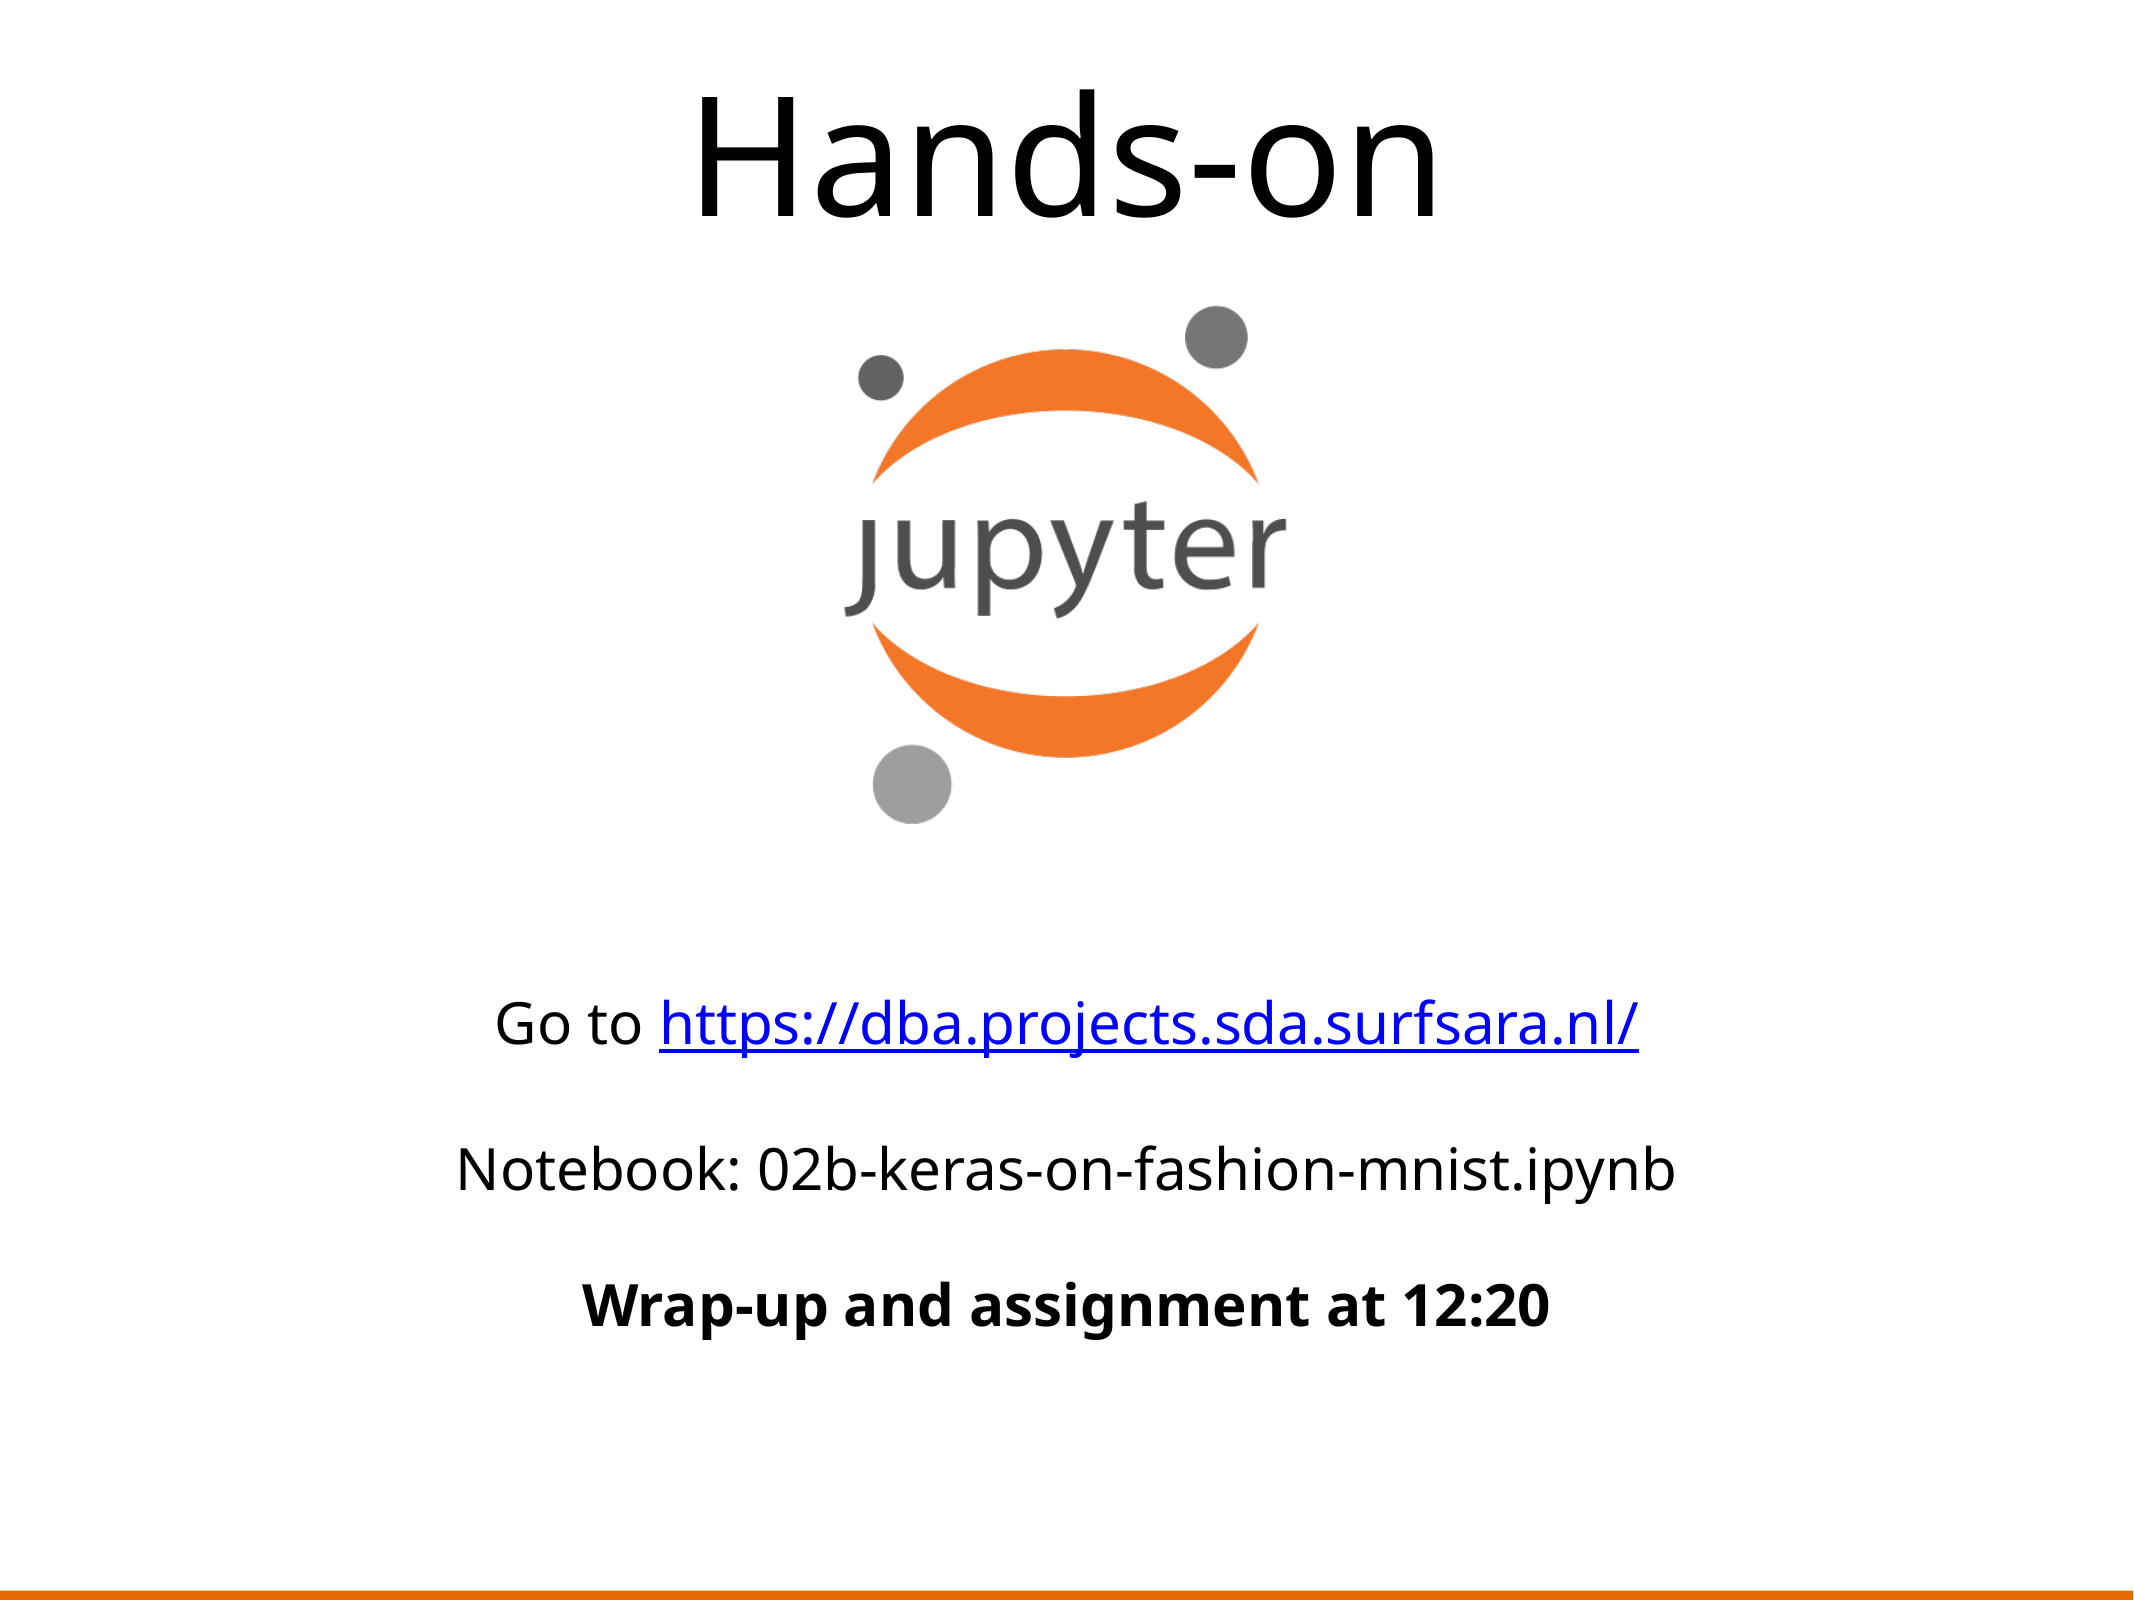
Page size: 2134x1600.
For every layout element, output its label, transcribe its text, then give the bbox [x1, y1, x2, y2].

title Hands-on [155, 41, 1978, 259]
list Go to https://dba.projects.sda.surfsara.nl/ Notebook: 02b-keras-on-fashion-mnist.ipynb Wrap-up and assignment at 12:20 [155, 867, 1978, 1457]
picture [839, 299, 1294, 827]
